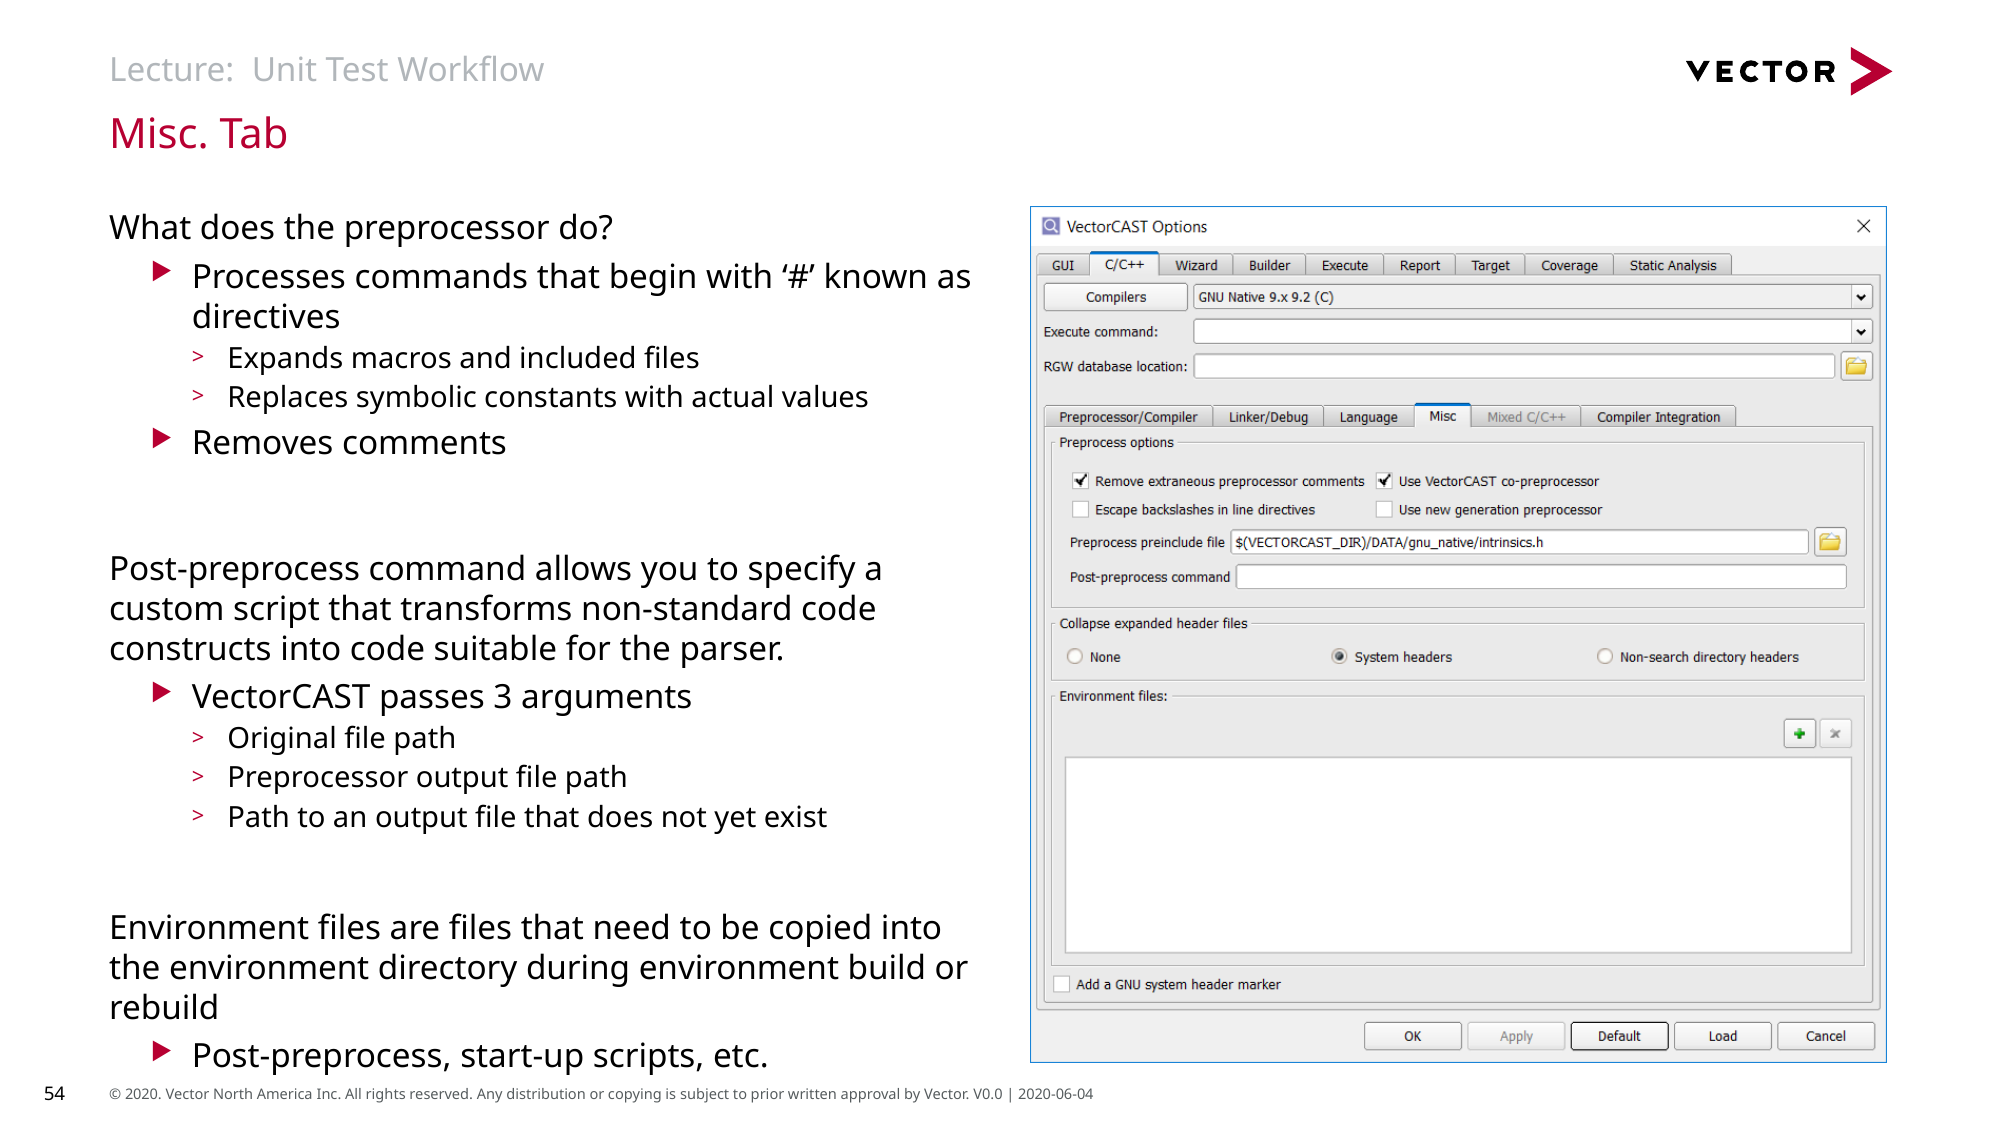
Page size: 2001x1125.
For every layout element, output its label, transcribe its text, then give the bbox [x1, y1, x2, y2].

list Misc. Tab [109, 103, 1577, 157]
list What does the preprocessor do? Processes commands that begin with ‘#’ known as directives Expands macros and included files Replaces symbolic constants with actual values Removes comments Post-preprocess command allows you to specify a custom script that transforms non-standard code constructs into code suitable for the parser. VectorCAST passes 3 arguments Original file path Preprocessor output file path Path to an output file that does not yet exist Environment files are files that need to be copied into the environment directory during environment build or rebuild Post-preprocess, start-up scripts, etc. [109, 206, 978, 1063]
title Lecture: Unit Test Workflow [109, 41, 1577, 89]
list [1030, 206, 1887, 1063]
